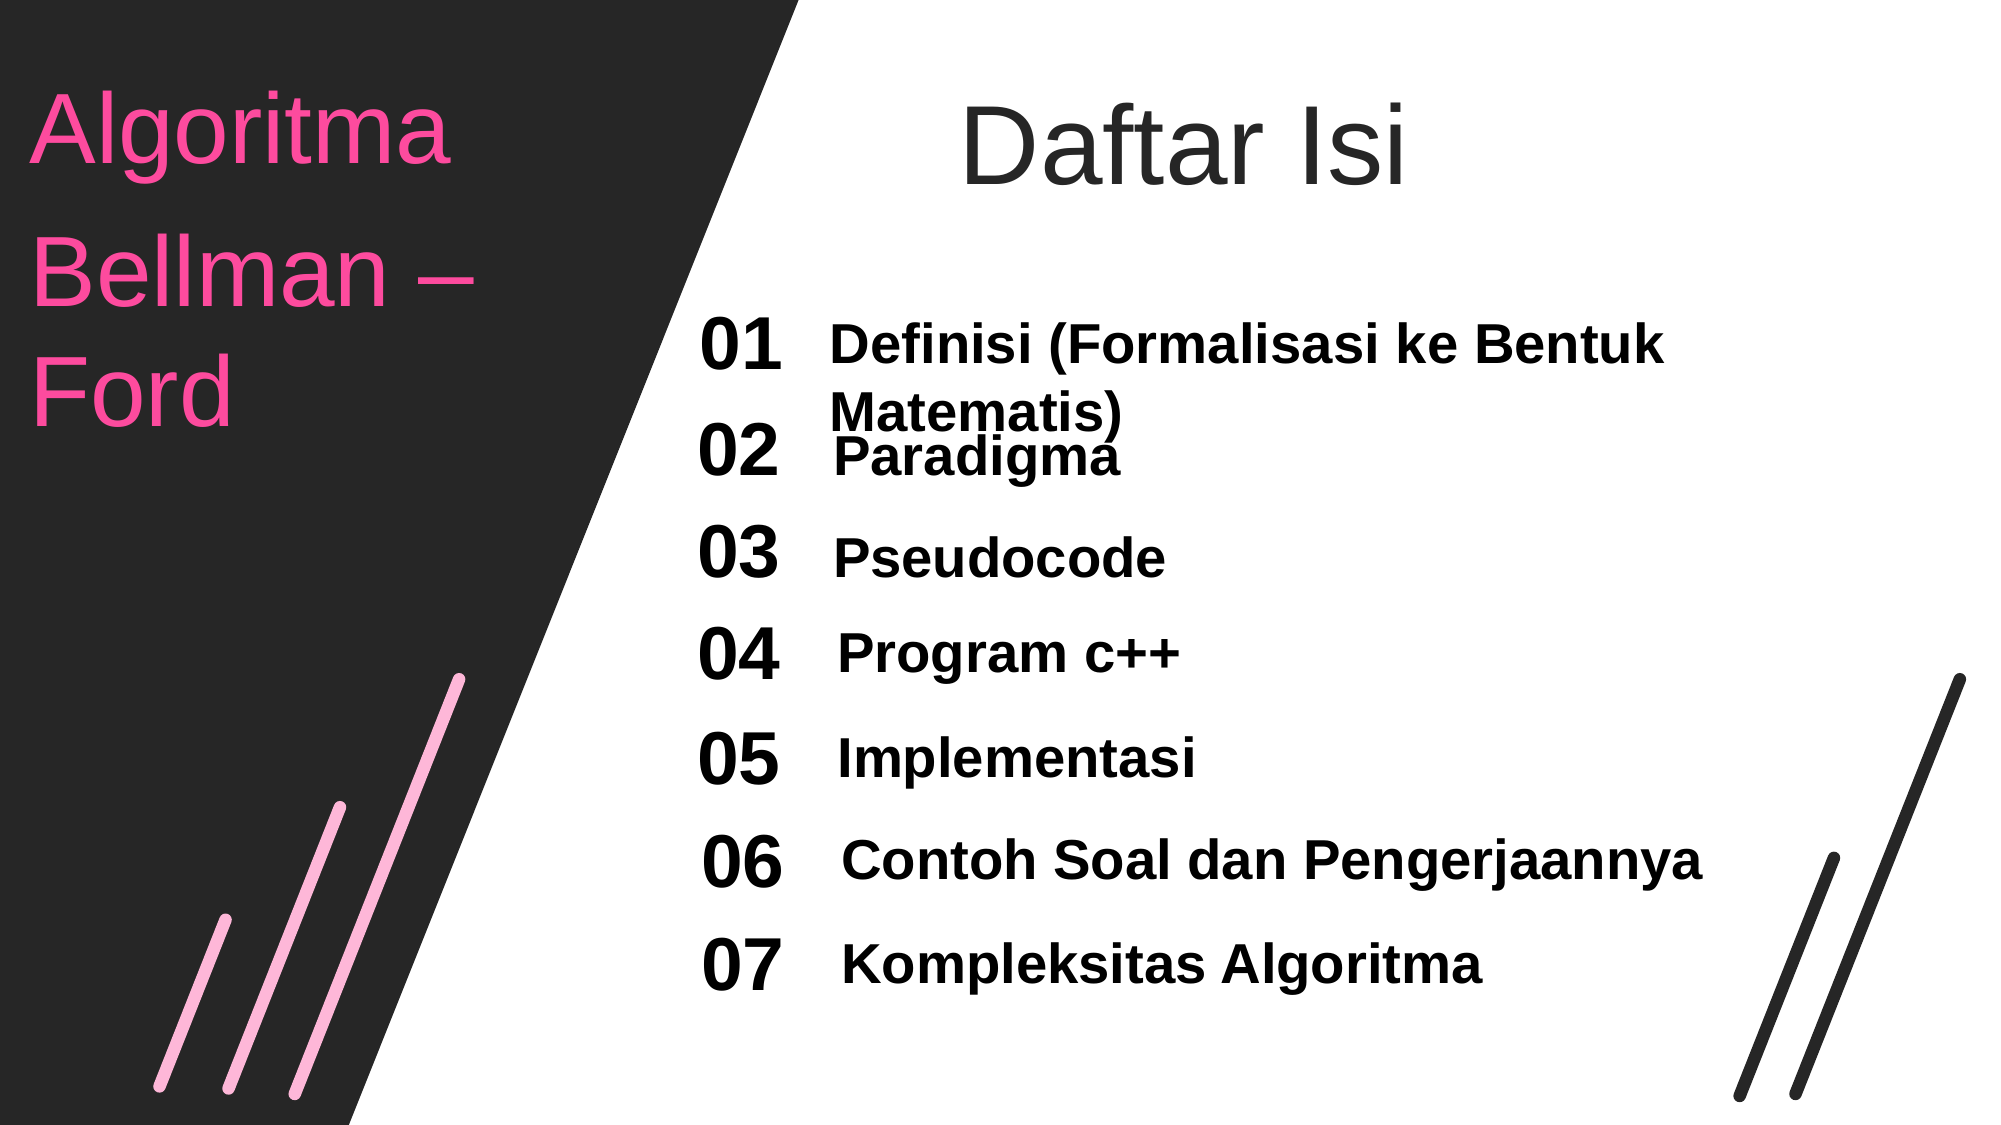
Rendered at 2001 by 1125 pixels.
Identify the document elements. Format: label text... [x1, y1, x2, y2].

text_box Daftar Isi [944, 64, 1960, 215]
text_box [664, 804, 1766, 908]
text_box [159, 919, 226, 1087]
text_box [660, 702, 1762, 809]
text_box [660, 393, 1527, 495]
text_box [660, 597, 1762, 692]
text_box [1795, 679, 1960, 1094]
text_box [228, 807, 340, 1089]
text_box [664, 908, 1766, 1015]
text_box [0, 0, 800, 1125]
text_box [660, 495, 1527, 597]
text_box Bellman – Ford [14, 198, 631, 454]
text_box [1739, 857, 1834, 1096]
text_box Algoritma [14, 56, 592, 191]
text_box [616, 287, 1987, 452]
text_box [294, 679, 460, 1094]
